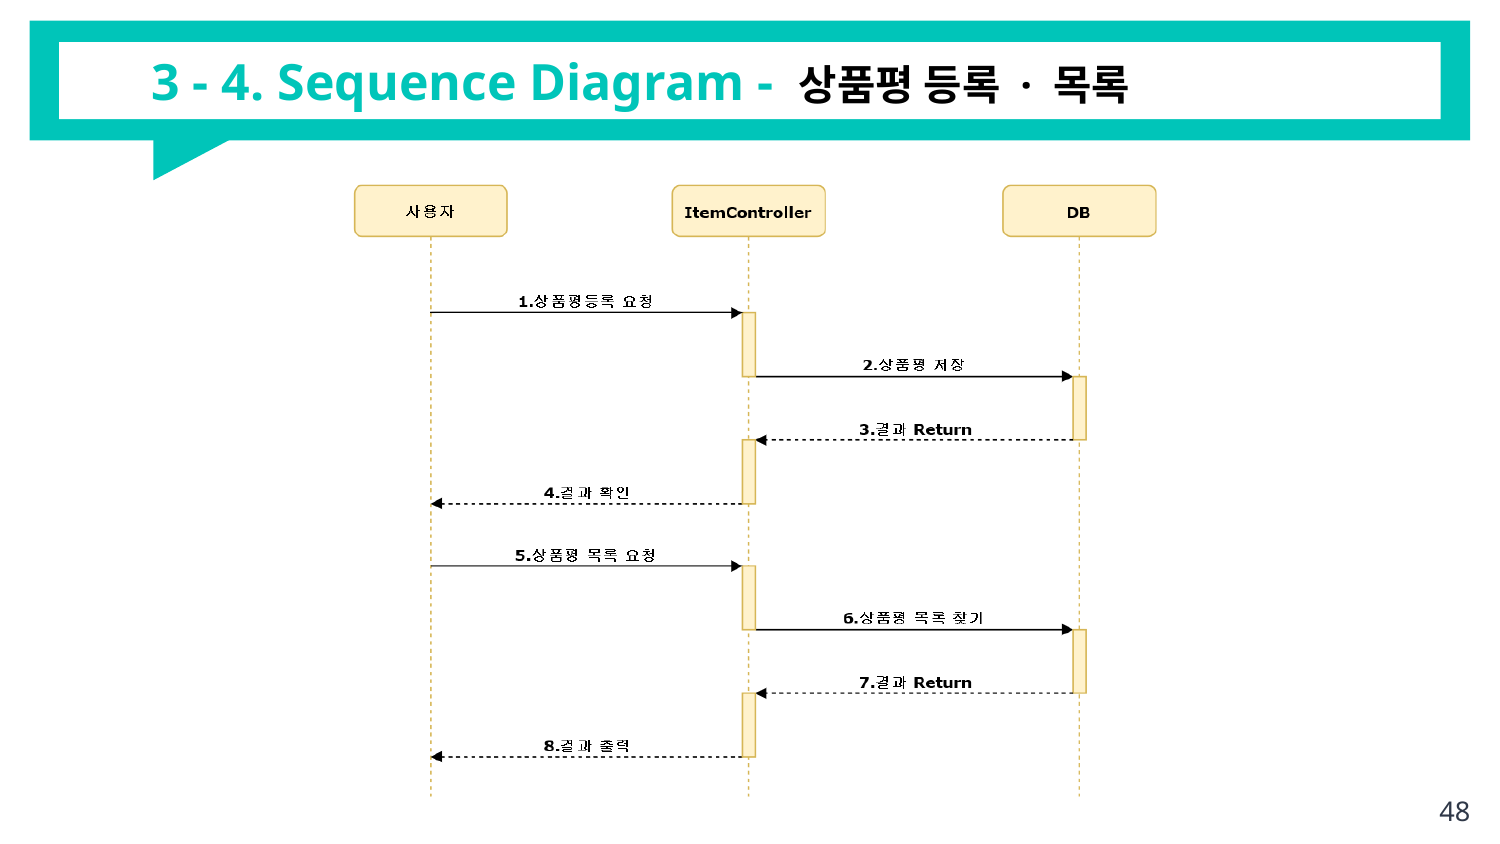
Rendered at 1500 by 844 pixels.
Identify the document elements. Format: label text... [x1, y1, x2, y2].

picture [317, 165, 1196, 819]
title 3 - 4. Sequence Diagram - 상품평 등록 · 목록 [136, 20, 1441, 141]
slide_number ‹#› [1410, 779, 1500, 844]
